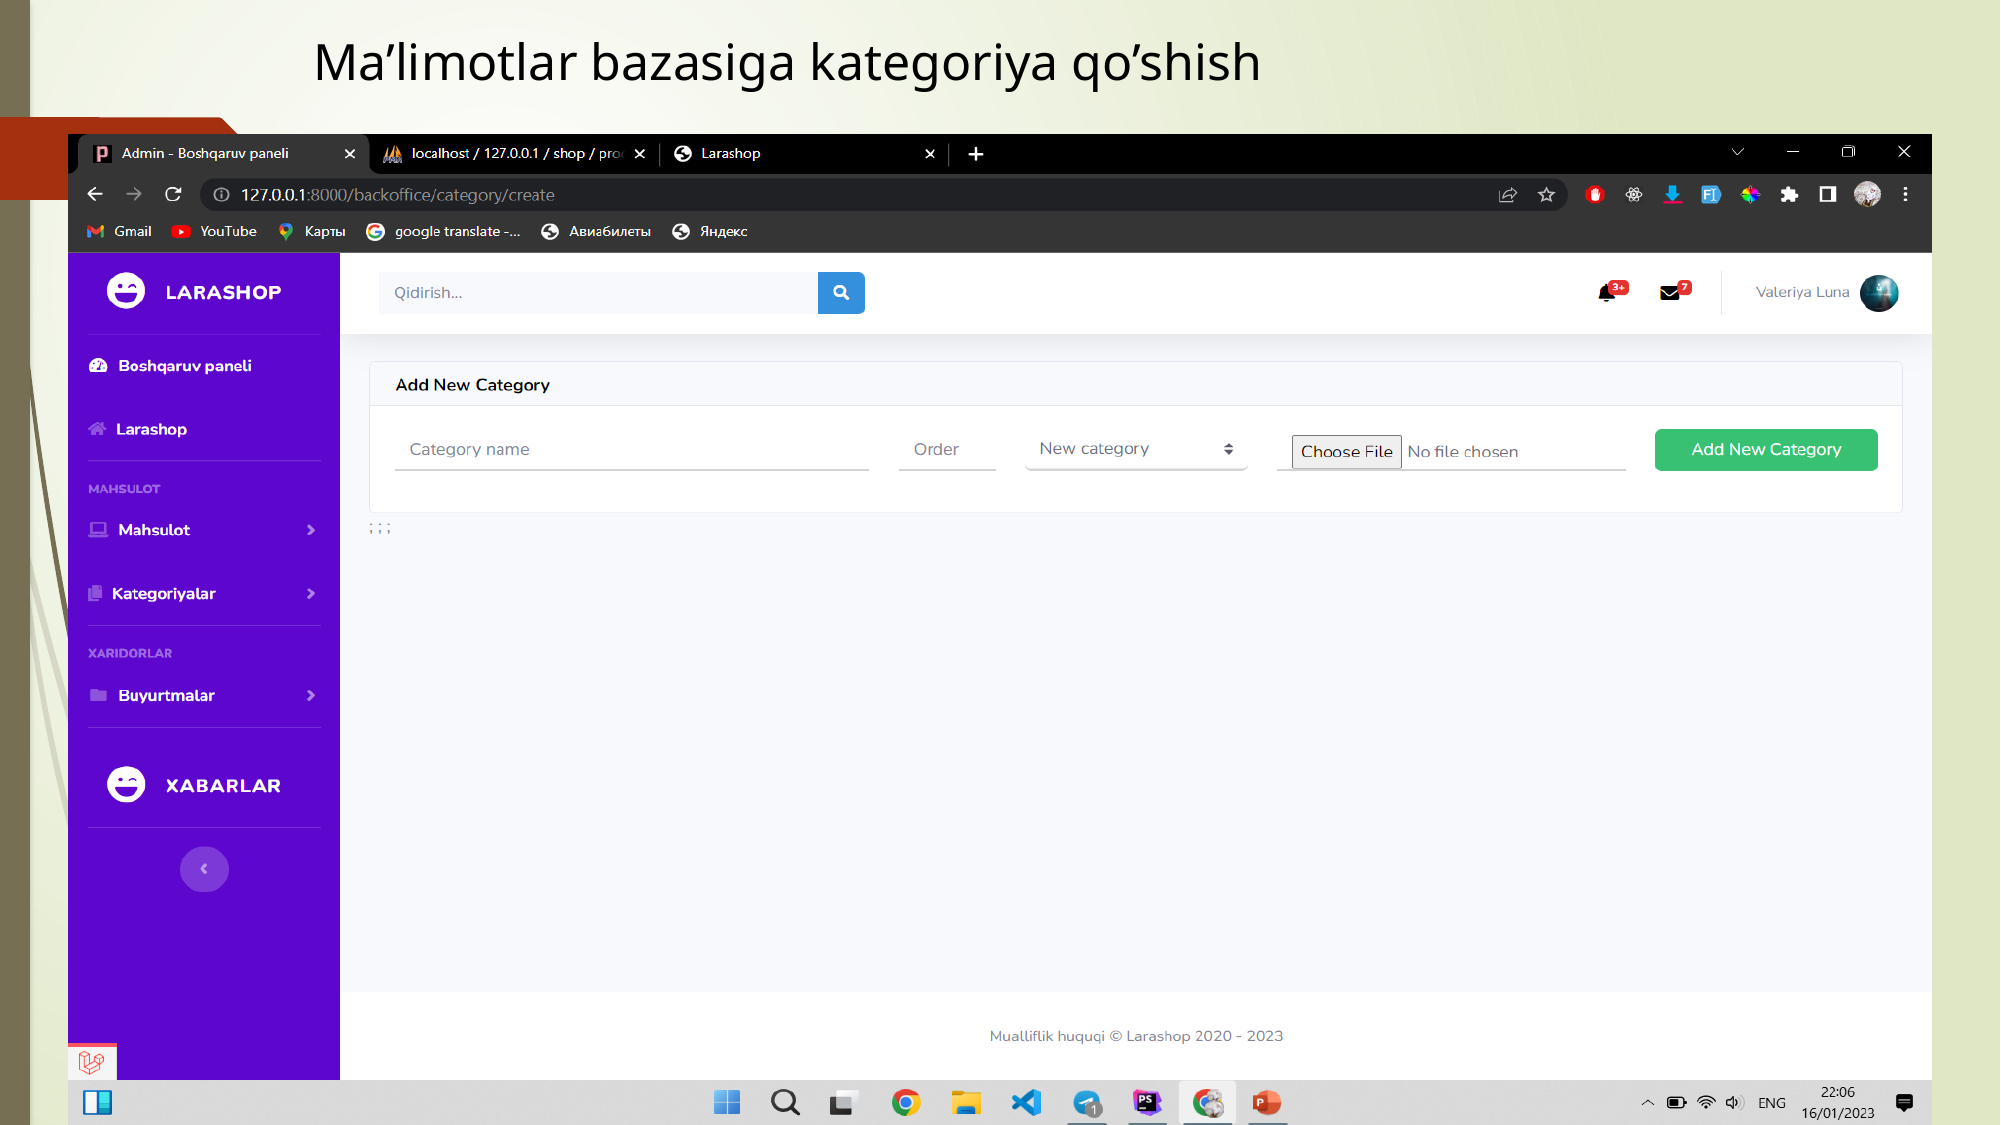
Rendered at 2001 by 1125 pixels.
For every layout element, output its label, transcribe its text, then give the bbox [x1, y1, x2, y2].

title Ma’limotlar bazasiga kategoriya qo’shish [298, 22, 1309, 106]
picture [68, 134, 1932, 1125]
